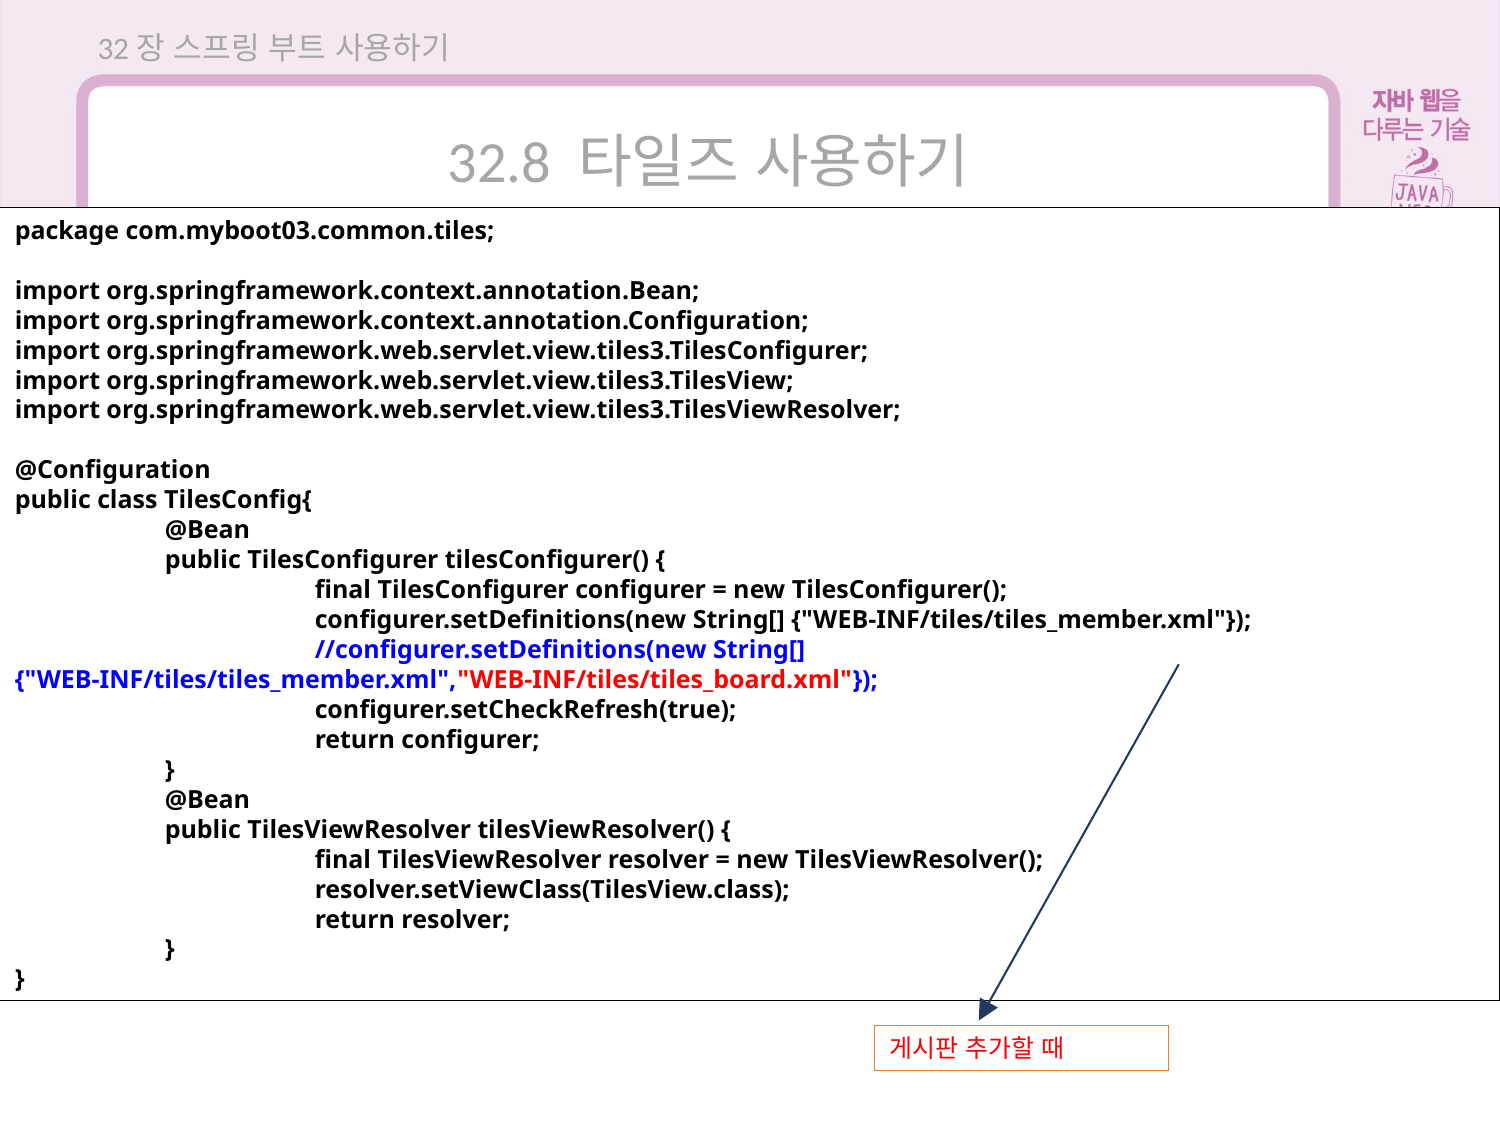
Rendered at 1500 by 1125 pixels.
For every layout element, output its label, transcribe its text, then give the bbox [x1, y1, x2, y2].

picture [0, 0, 1500, 207]
text_box [978, 663, 1180, 1021]
text_box 32.8 타일즈 사용하기 [96, 117, 1321, 202]
text_box 32장 스프링 부트 사용하기 [82, 0, 1133, 74]
text_box package com.myboot03.common.tiles; import org.springframework.context.annotation.Bean; import org.springframework.context.annotation.Configuration; import org.springframework.web.servlet.view.tiles3.TilesConfigurer; import org.springframework.web.servlet.view.tiles3.TilesView; import org.springframework.web.servlet.view.tiles3.TilesViewResolver; @Configuration public class TilesConfig{ @Bean public TilesConfigurer tilesConfigurer() { final TilesConfigurer configurer = new TilesConfigurer(); configurer.setDefinitions(new String[] {"WEB-INF/tiles/tiles_member.xml"}); //configurer.setDefinitions(new String[] {"WEB-INF/tiles/tiles_member.xml","WEB-INF/tiles/tiles_board.xml"}); configurer.setCheckRefresh(true); return configurer; } @Bean public TilesViewResolver tilesViewResolver() { final TilesViewResolver resolver = new TilesViewResolver(); resolver.setViewClass(TilesView.class); return resolver; } } [0, 207, 1500, 1001]
picture [0, 1001, 1500, 1125]
text_box 게시판 추가할 때 [874, 1025, 1169, 1071]
